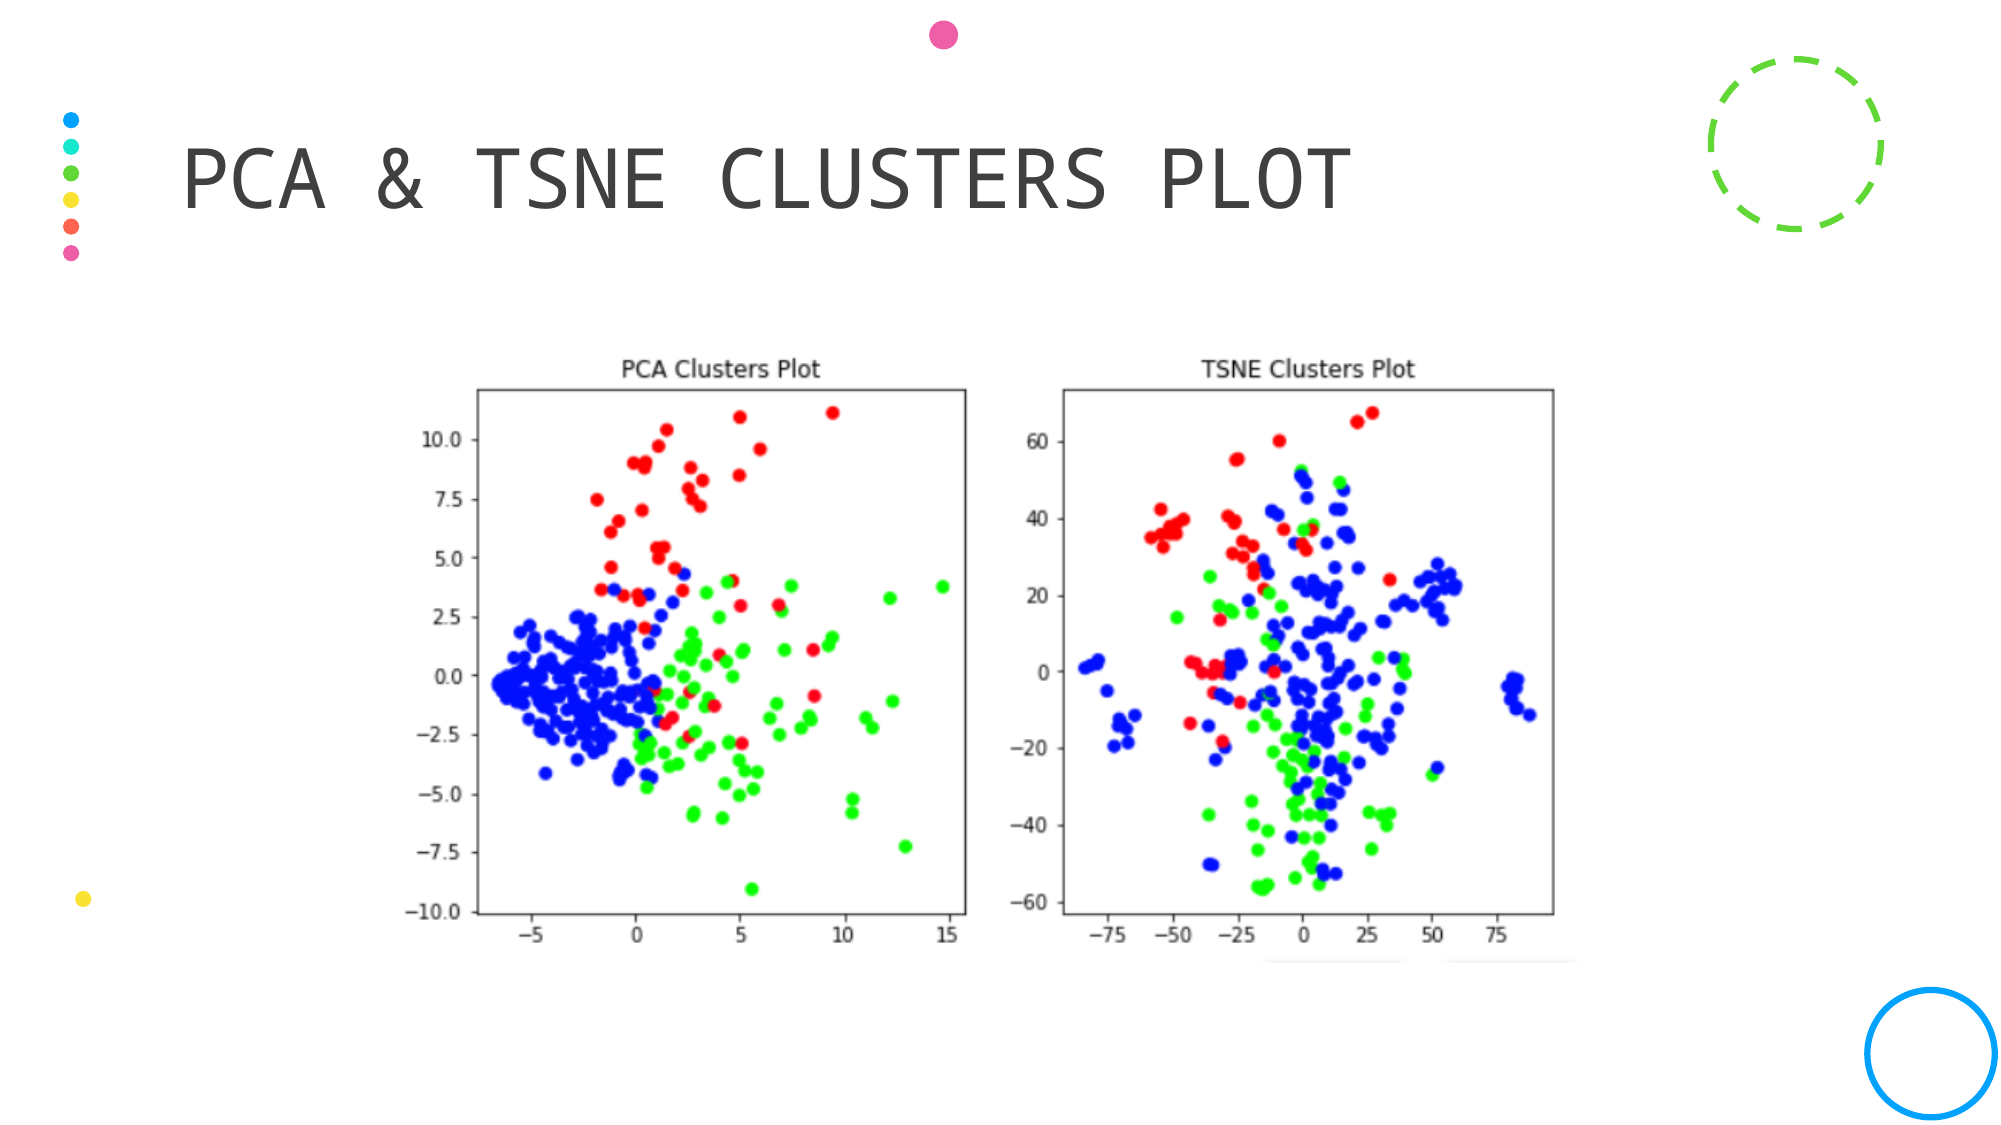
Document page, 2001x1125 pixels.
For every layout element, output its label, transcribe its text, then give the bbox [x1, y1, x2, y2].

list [378, 345, 1632, 964]
title Pca & tsne clusters plot [180, 69, 1830, 294]
